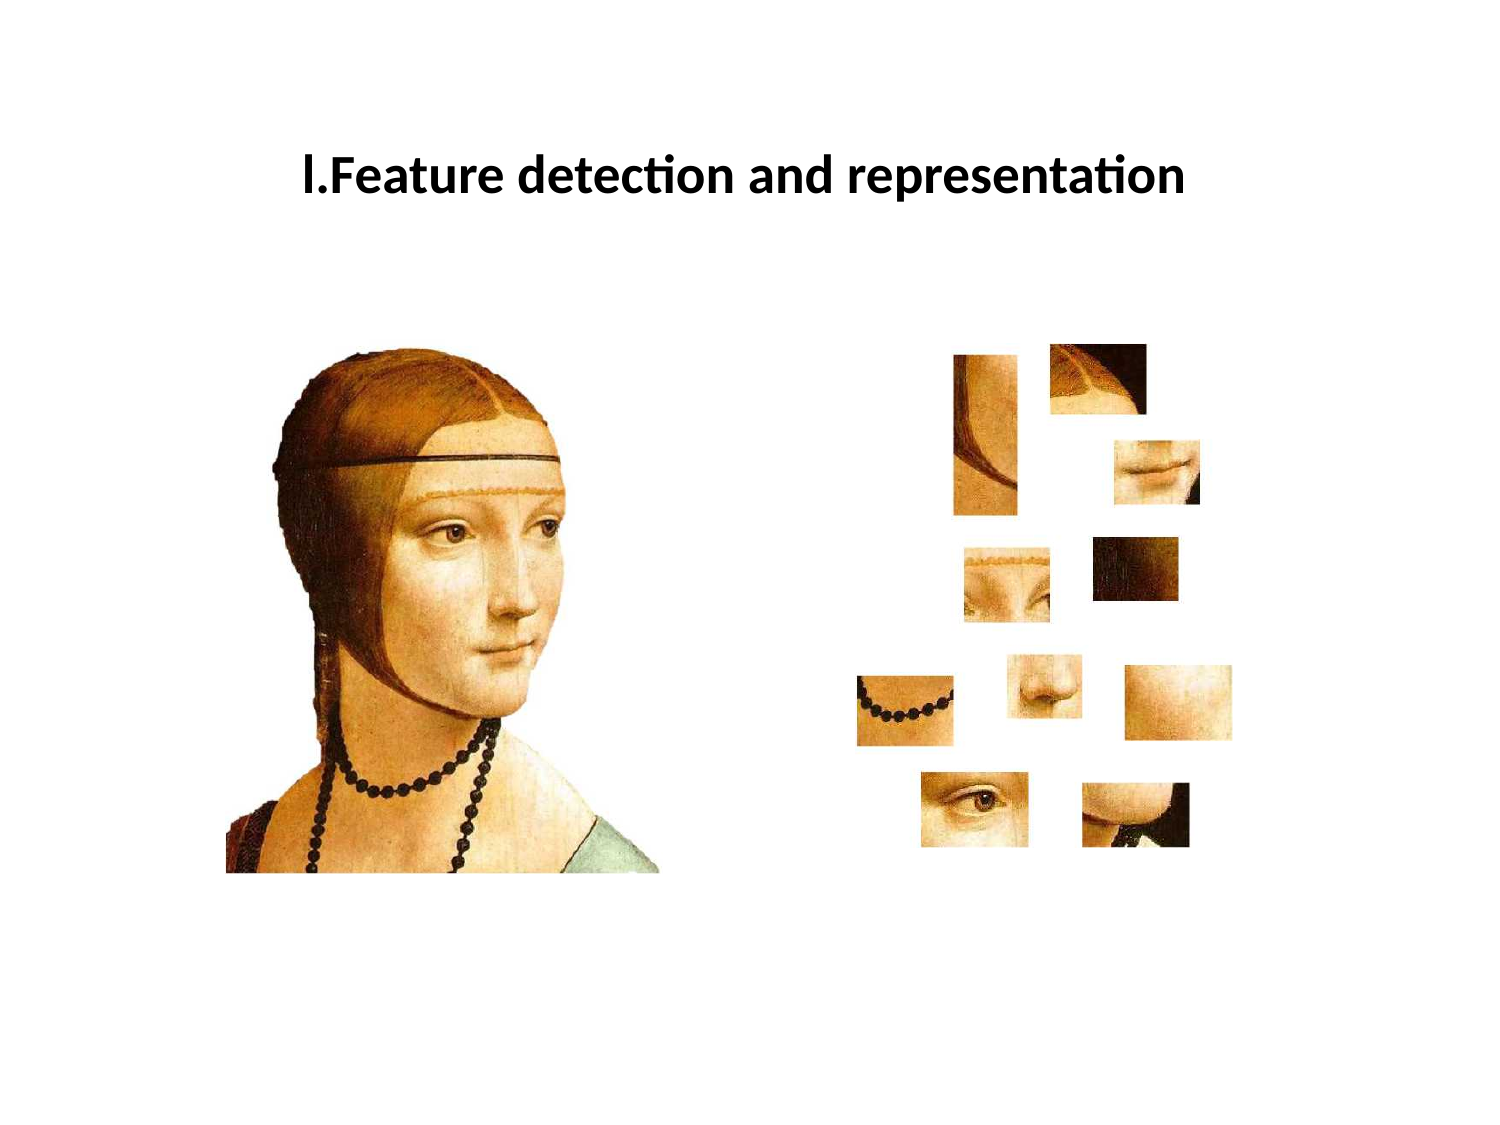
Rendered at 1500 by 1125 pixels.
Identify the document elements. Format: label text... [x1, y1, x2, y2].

text_box l.Feature detection and representation [301, 138, 1199, 191]
picture [225, 332, 663, 874]
picture [855, 343, 1233, 848]
